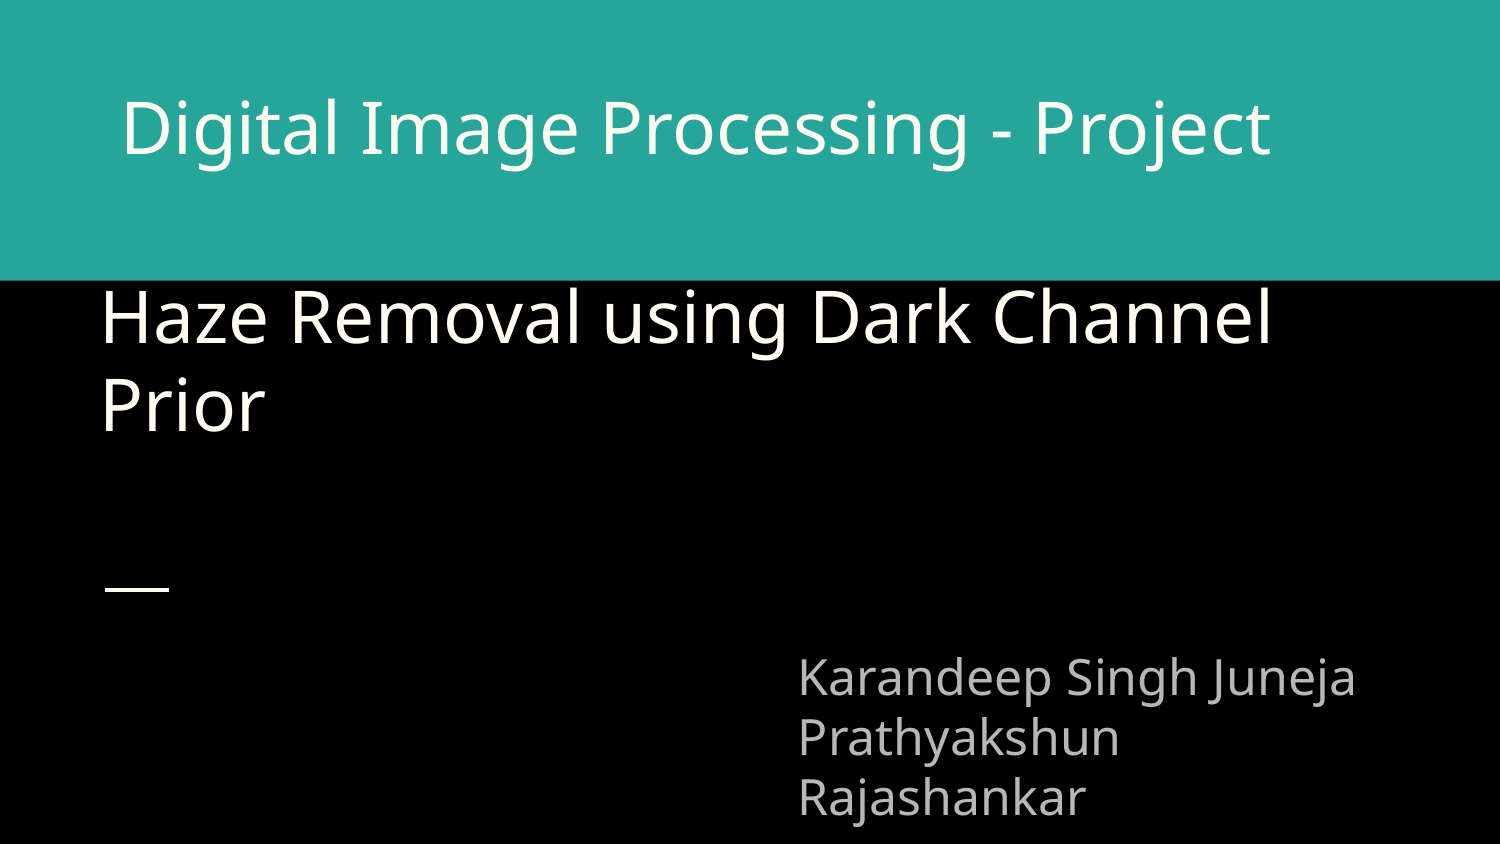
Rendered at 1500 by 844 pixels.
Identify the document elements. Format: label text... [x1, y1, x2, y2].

title Digital Image Processing - Project [105, 33, 1437, 184]
title Haze Removal using Dark Channel Prior [84, 310, 1416, 461]
subtitle Karandeep Singh Juneja Prathyakshun Rajashankar [782, 630, 1416, 760]
